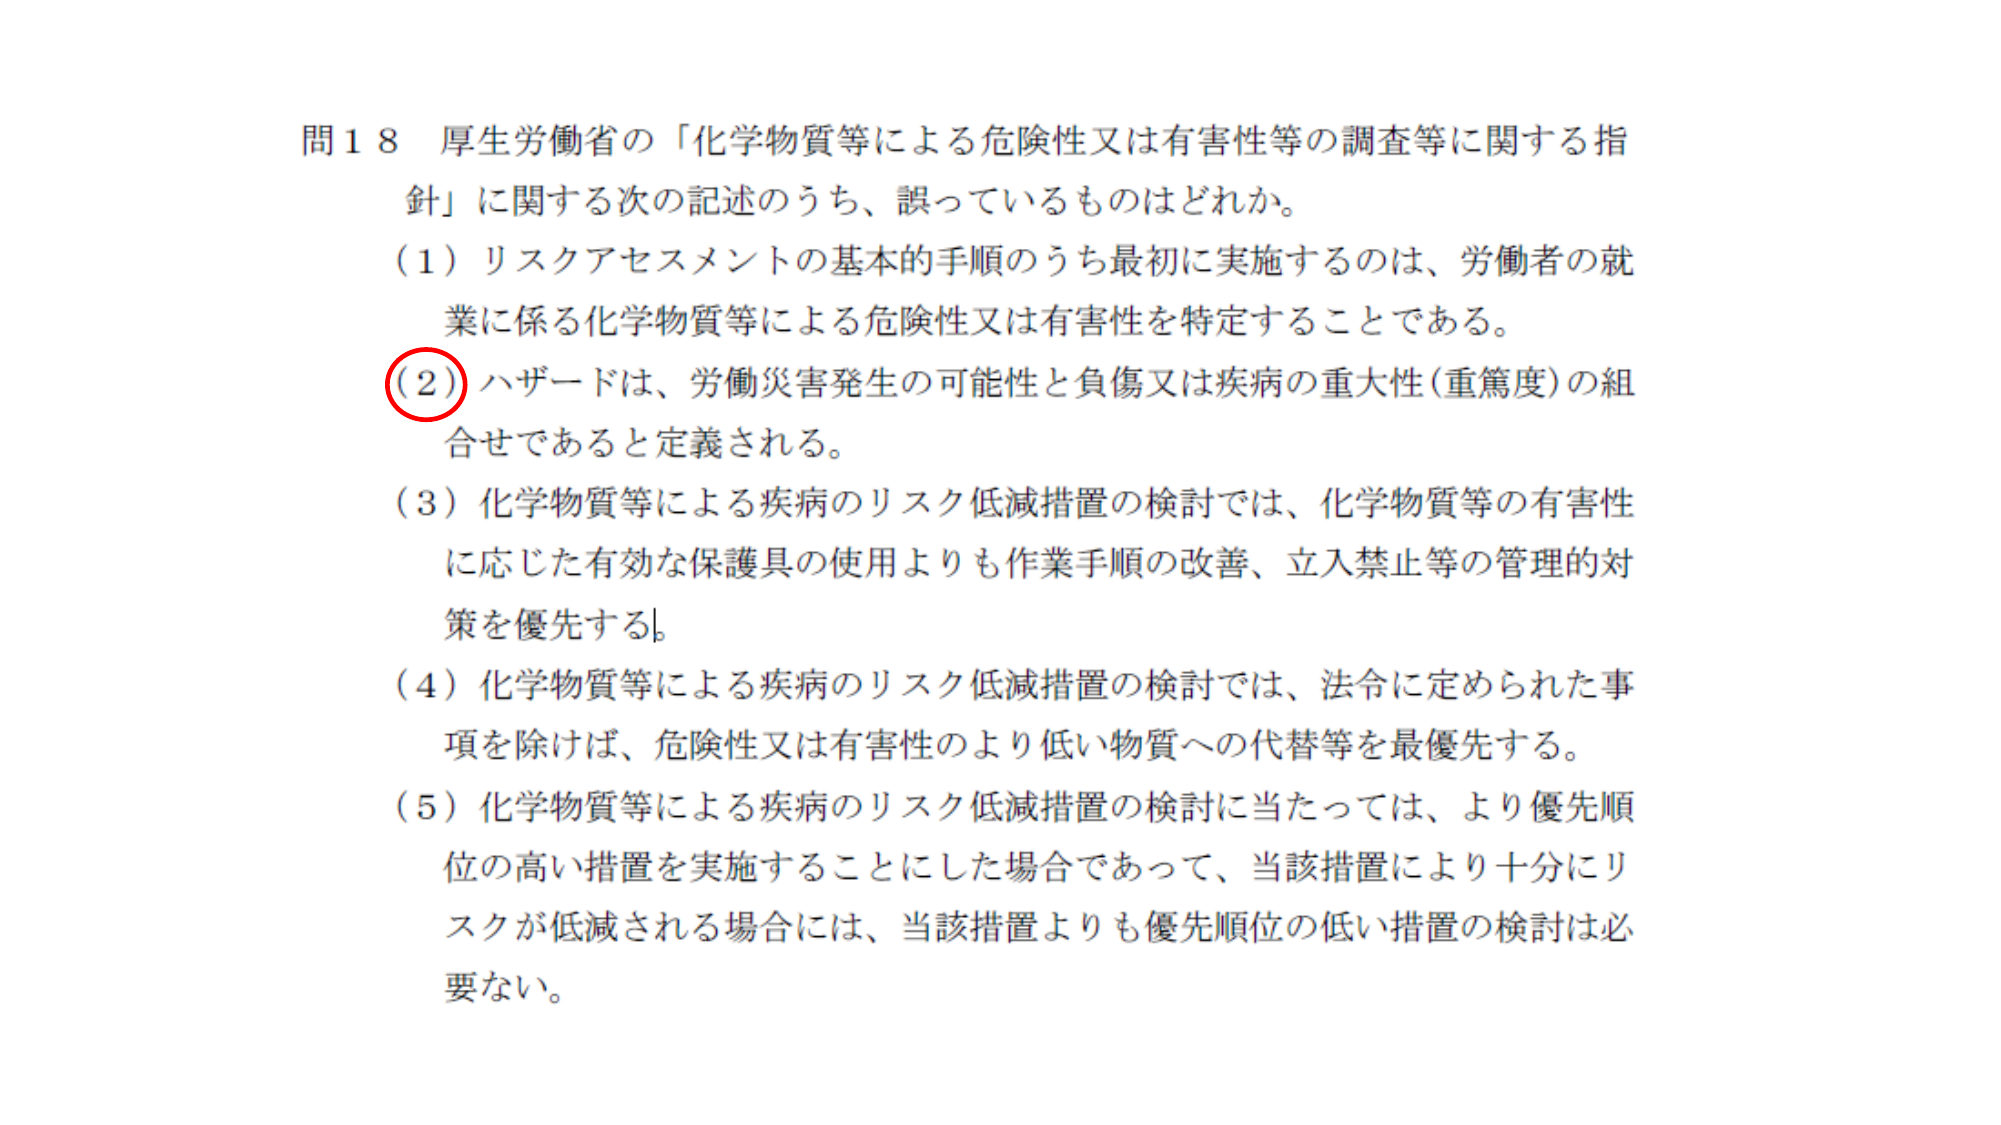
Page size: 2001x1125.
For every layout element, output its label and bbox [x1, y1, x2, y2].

picture [292, 106, 1657, 1019]
